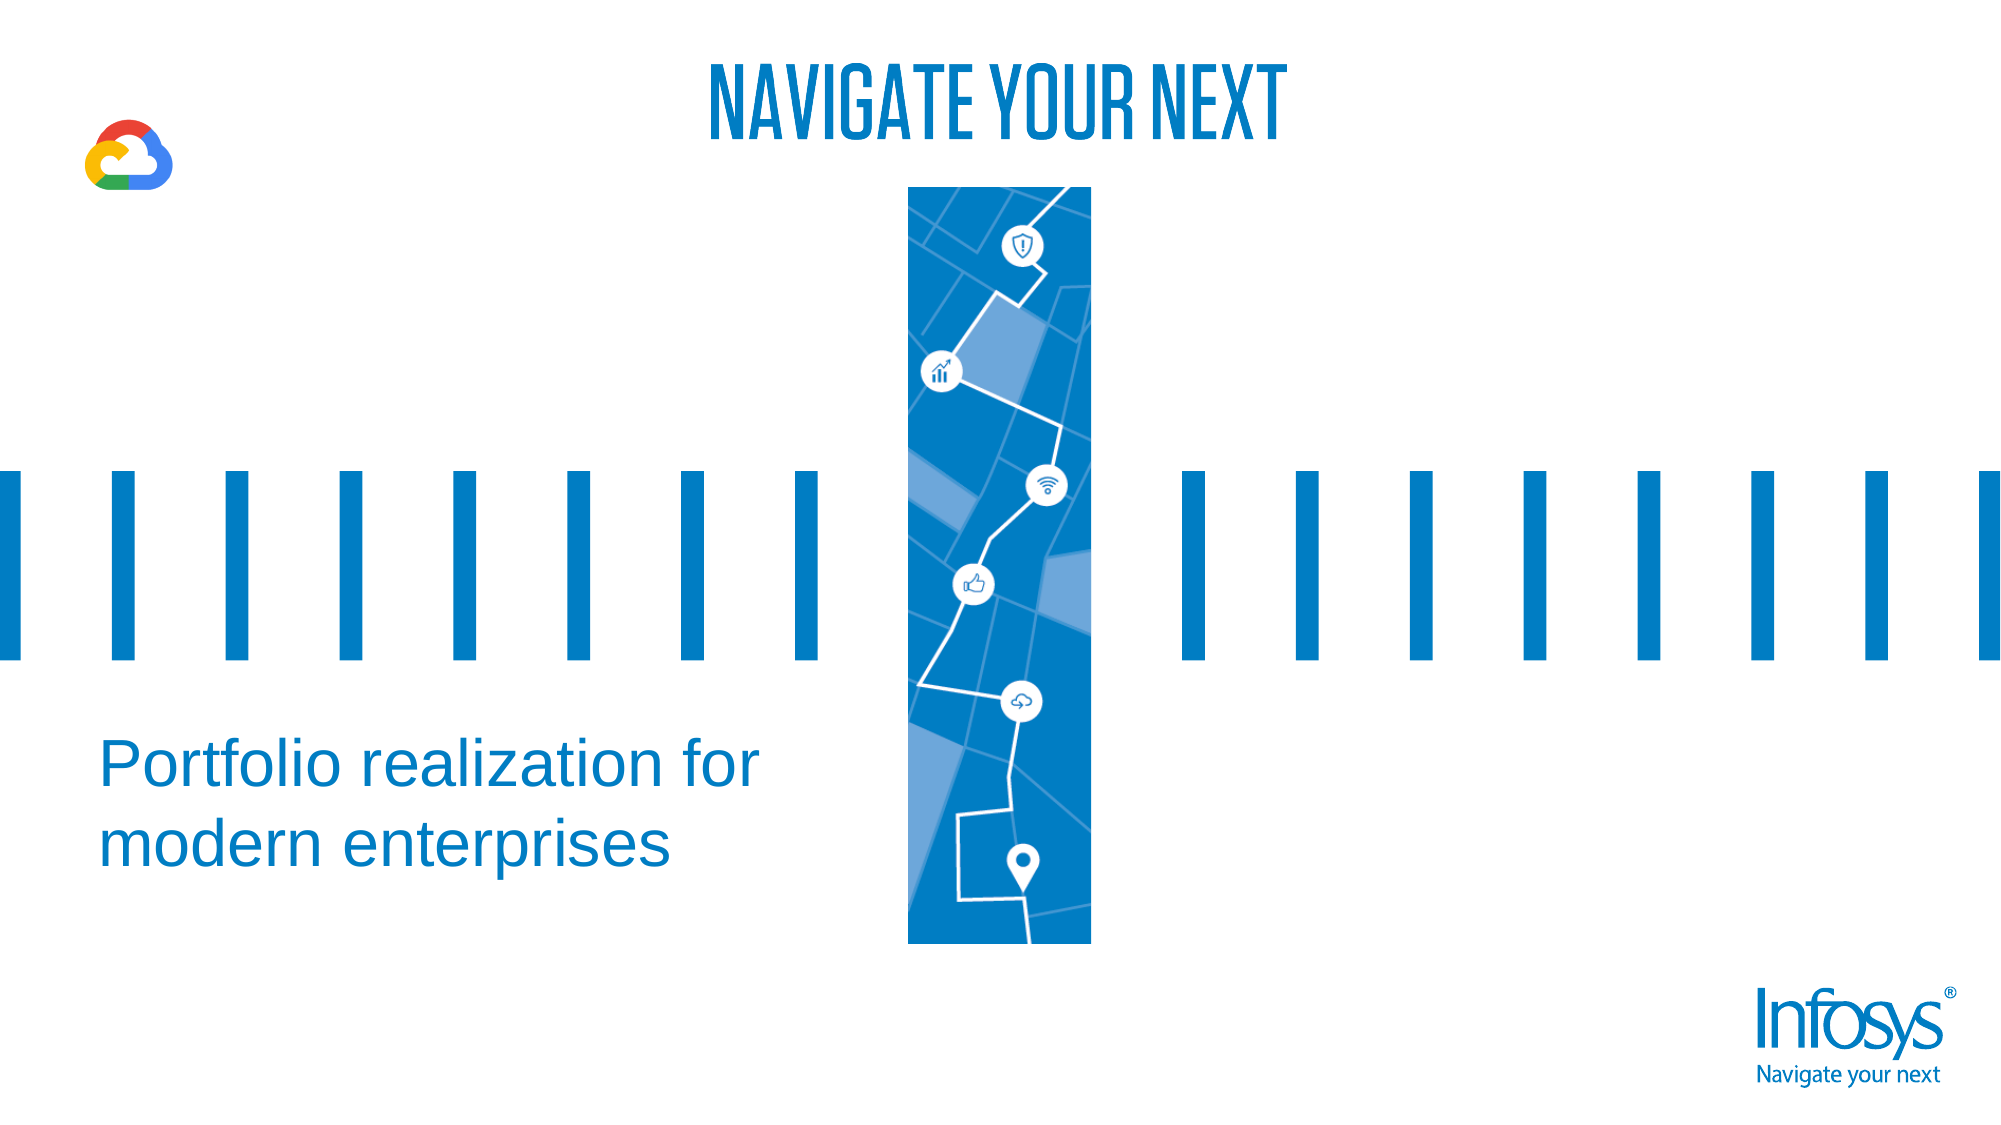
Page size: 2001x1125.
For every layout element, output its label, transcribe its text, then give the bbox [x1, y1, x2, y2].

picture [83, 110, 174, 201]
picture [711, 63, 1287, 140]
title Portfolio realization for modern enterprises [83, 712, 897, 970]
picture [908, 187, 1091, 944]
